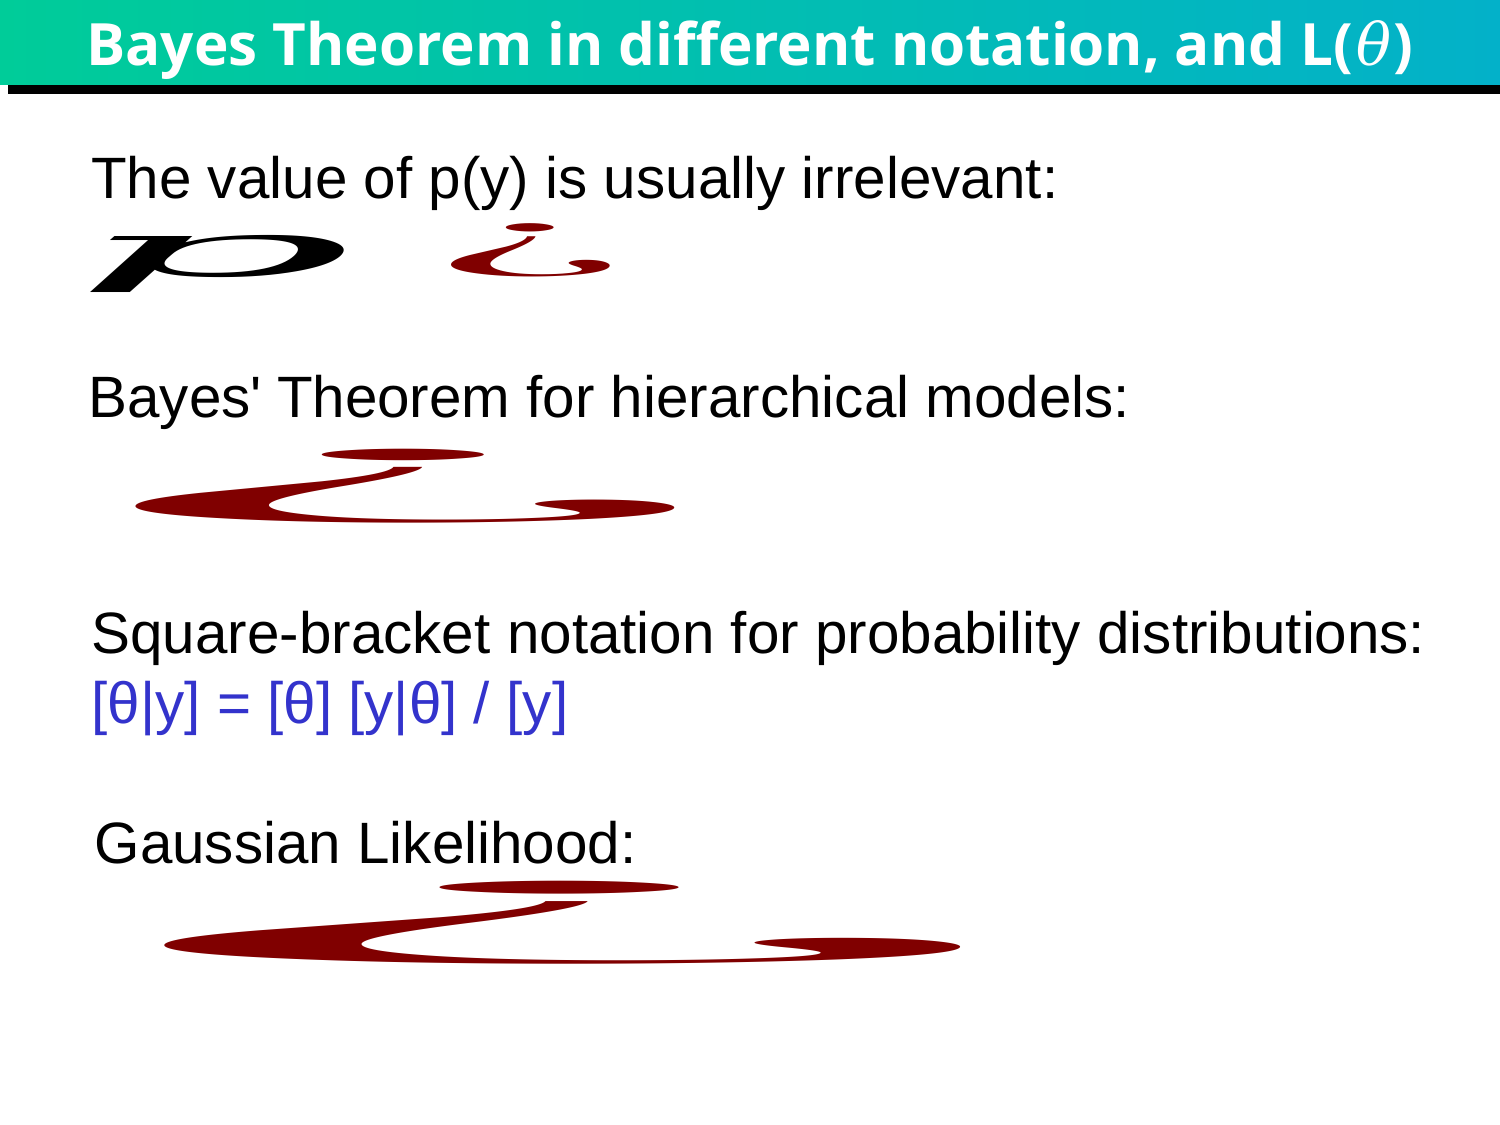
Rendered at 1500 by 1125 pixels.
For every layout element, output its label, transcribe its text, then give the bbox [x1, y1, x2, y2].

text_box Square-bracket notation for probability distributions: [θ|y] = [θ] [y|θ] / [y] [71, 587, 1448, 743]
text_box The value of p(y) is usually irrelevant: [63, 132, 1088, 218]
title Bayes Theorem in different notation, and L(𝜃) [0, 0, 1500, 86]
text_box Gaussian Likelihood: [51, 797, 681, 883]
text_box Bayes' Theorem for hierarchical models: [62, 351, 1158, 437]
